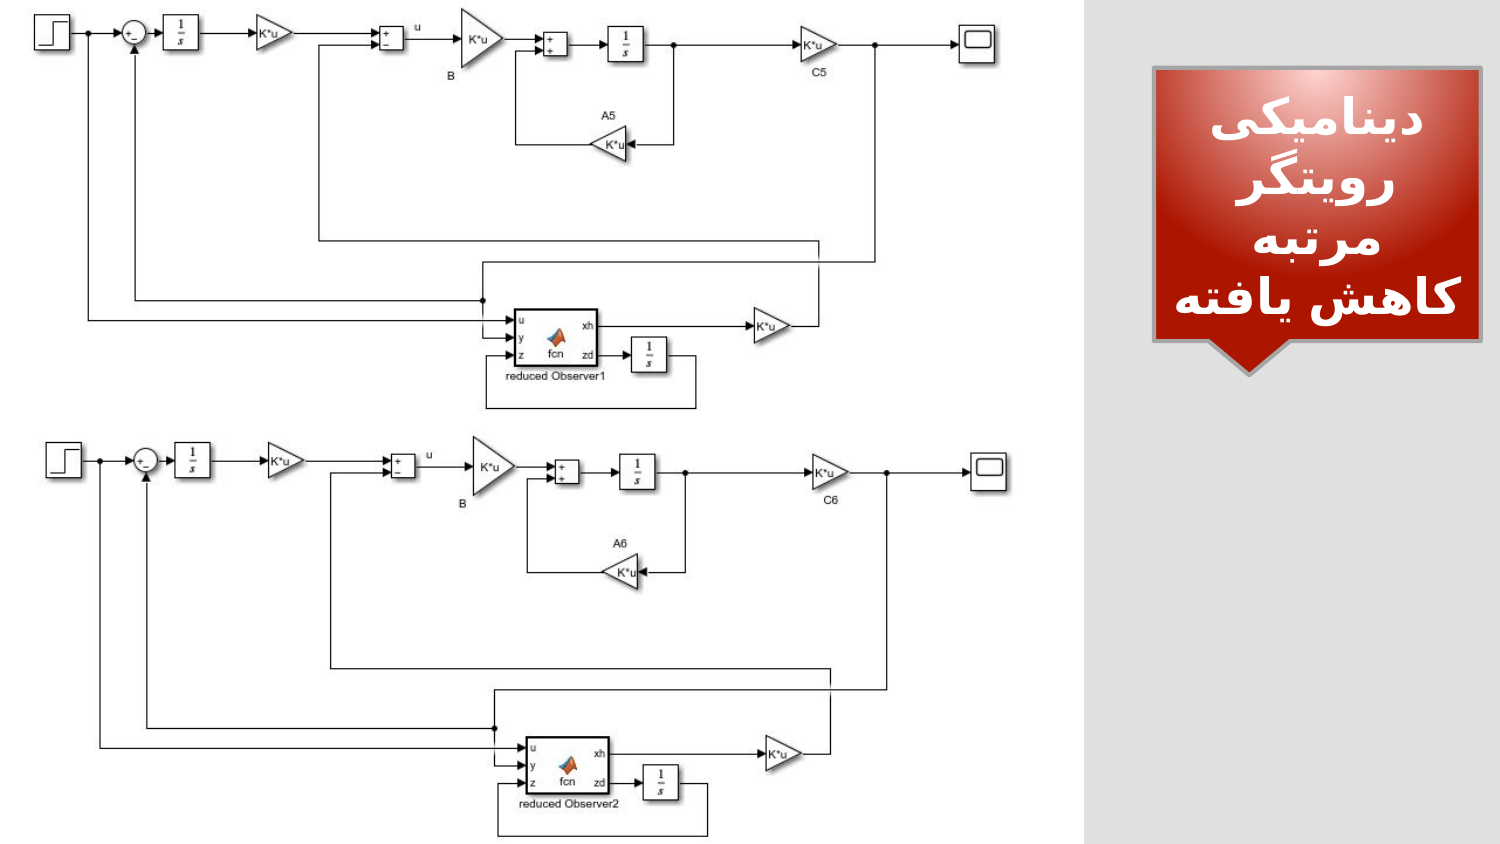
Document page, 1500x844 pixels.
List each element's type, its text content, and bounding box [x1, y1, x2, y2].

picture [0, 0, 1084, 844]
text_box دینامیکی رویتگر مرتبه کاهش یافته [1151, 65, 1483, 377]
